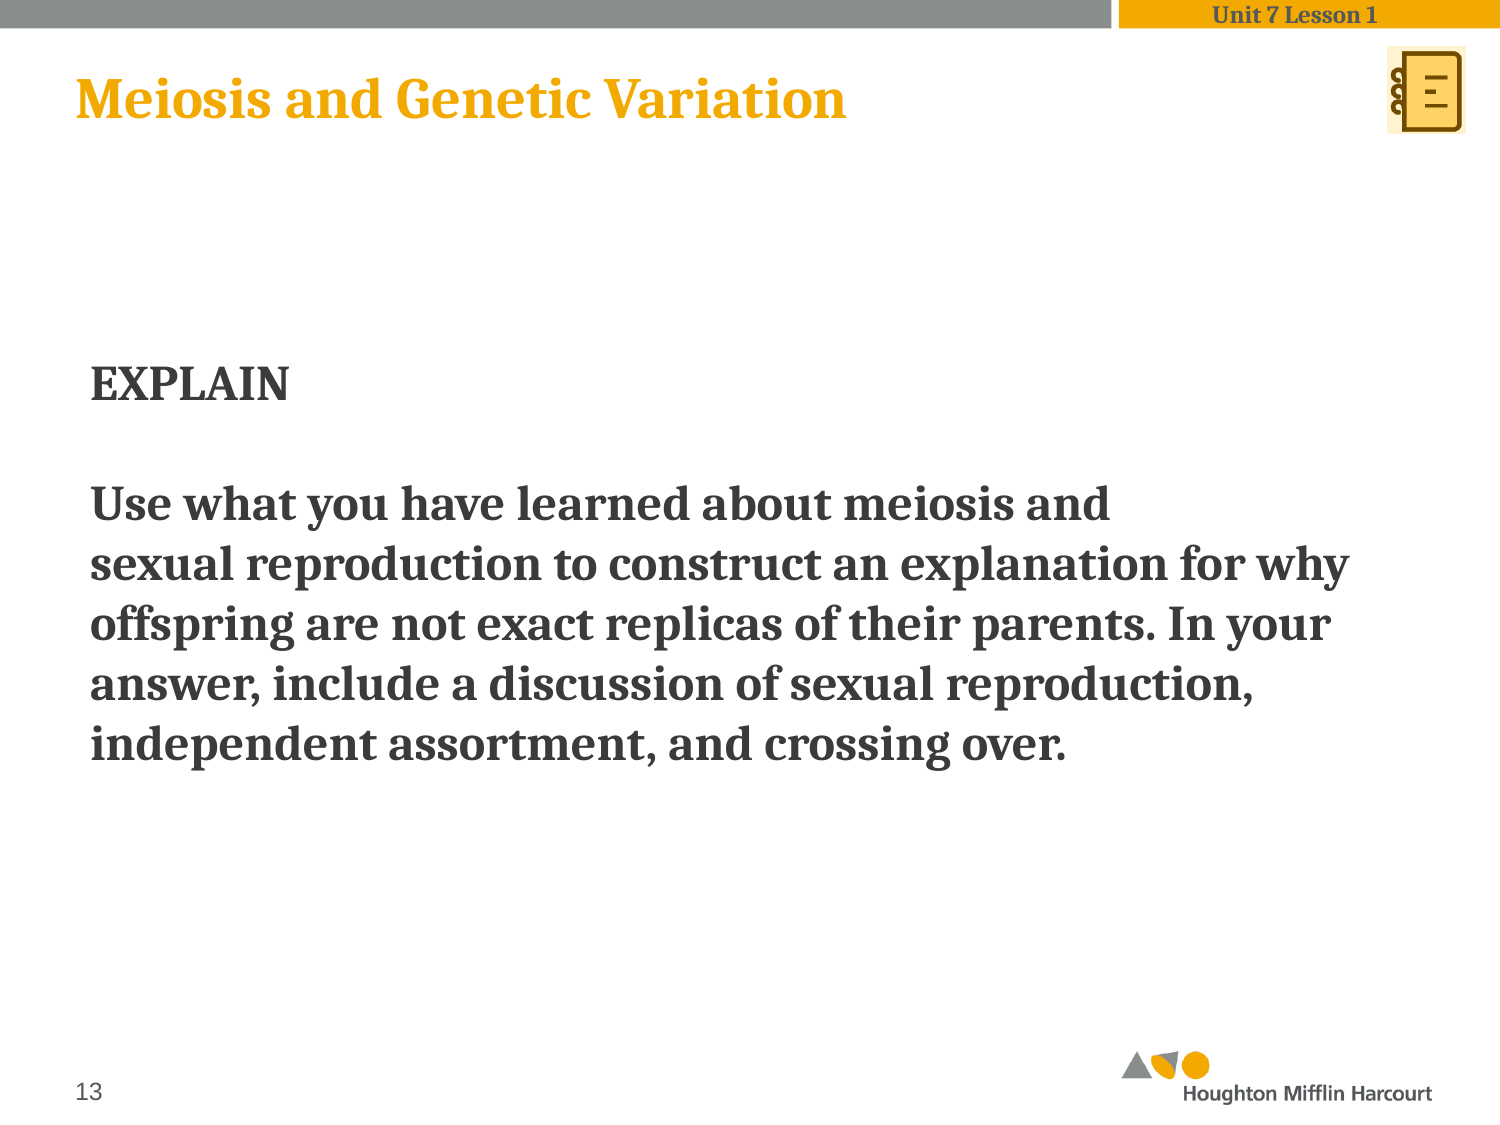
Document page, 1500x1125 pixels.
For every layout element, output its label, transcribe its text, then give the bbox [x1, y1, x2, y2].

picture [1119, 1049, 1434, 1107]
title Meiosis and Genetic Variation [75, 52, 1425, 156]
slide_number ‹#› [75, 1045, 187, 1106]
picture [1387, 46, 1466, 134]
text_box Unit 7 Lesson 1 [1197, 0, 1411, 36]
text_box EXPLAIN Use what you have learned about meiosis and sexual reproduction to construct an explanation for why offspring are not exact replicas of their parents. In your answer, include a discussion of sexual reproduction, independent assortment, and crossing over. [75, 342, 1411, 783]
